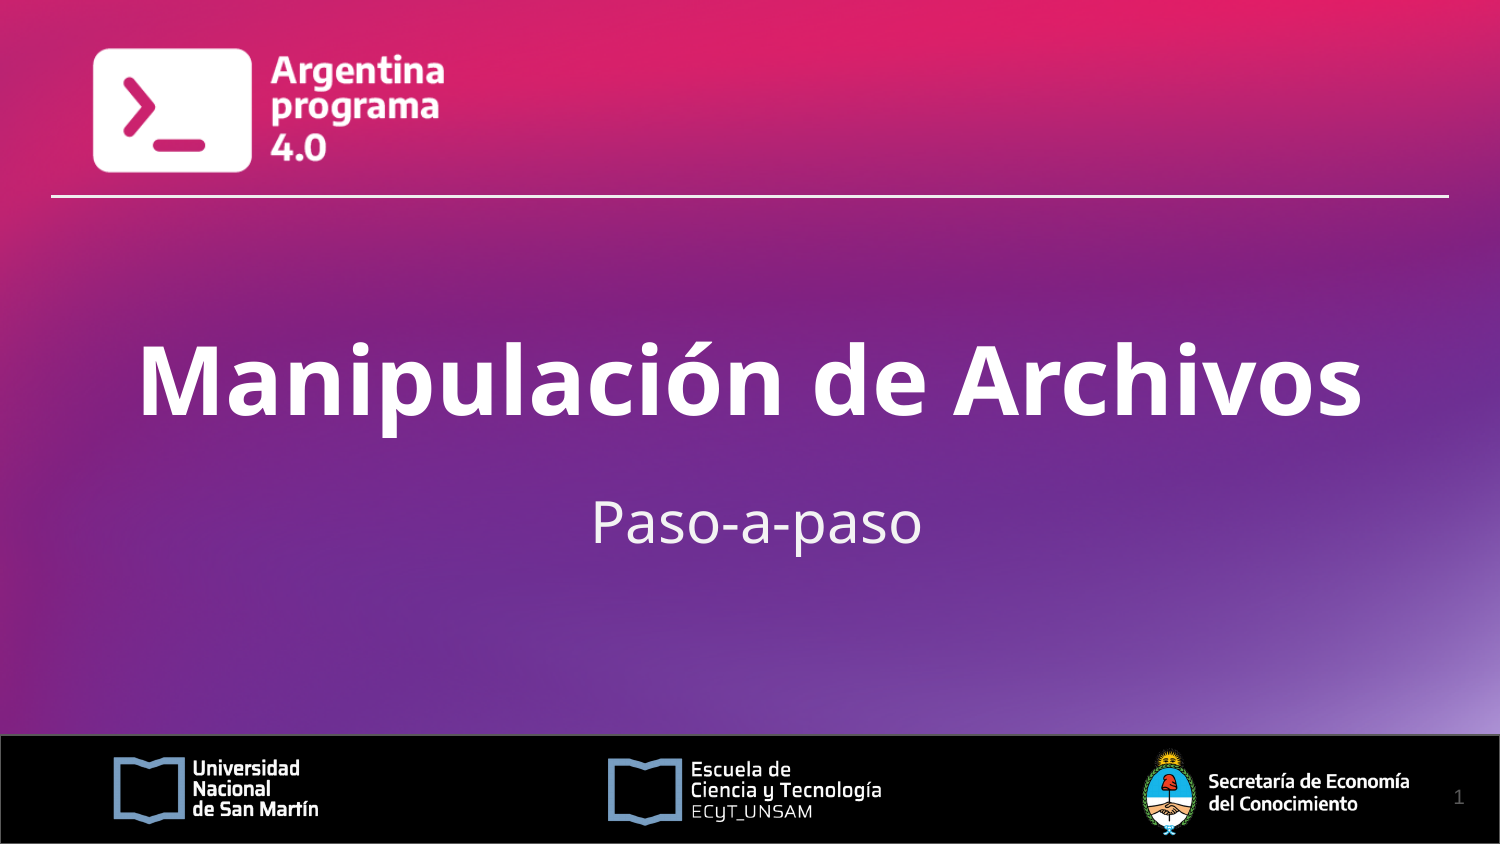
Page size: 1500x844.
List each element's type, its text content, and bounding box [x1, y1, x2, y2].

slide_number ‹#› [1389, 764, 1480, 830]
picture [0, 0, 1500, 844]
subtitle Paso-a-paso [58, 466, 1456, 597]
title Manipulación de Archivos [51, 292, 1449, 459]
